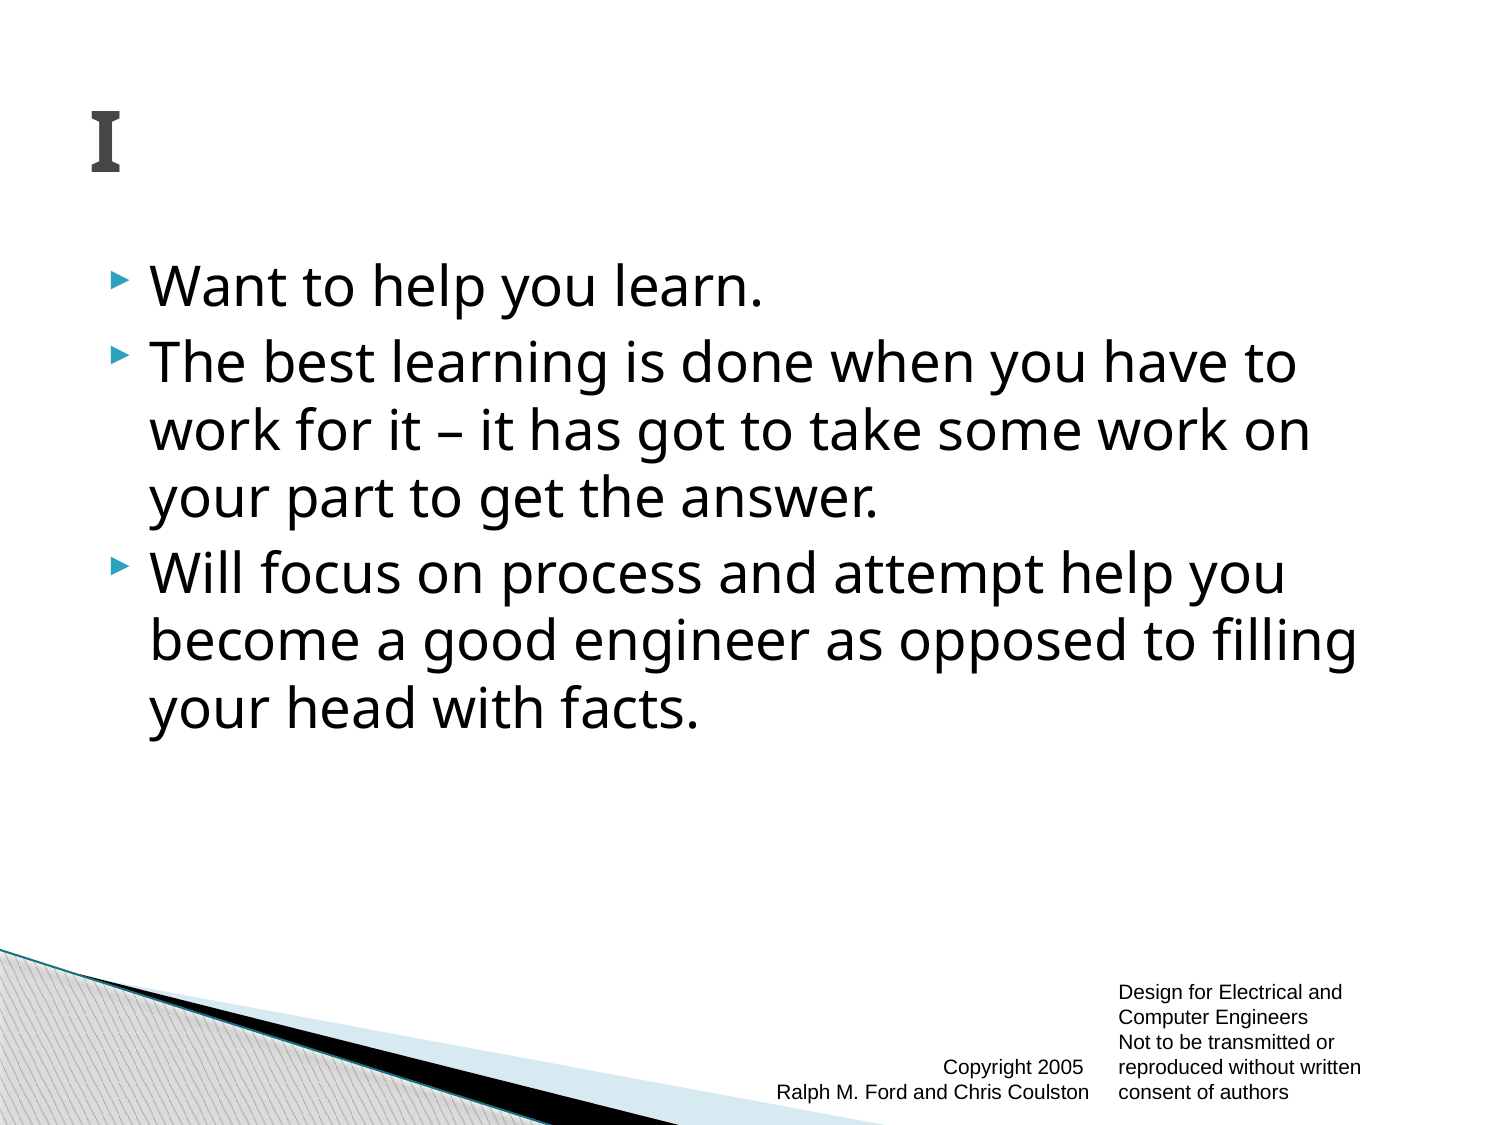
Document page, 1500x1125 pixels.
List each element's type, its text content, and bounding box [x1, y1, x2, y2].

list Want to help you learn. The best learning is done when you have to work for it – it has got to take some work on your part to get the answer. Will focus on process and attempt help you become a good engineer as opposed to filling your head with facts. [75, 243, 1425, 986]
title I [75, 45, 1425, 233]
slide_number Design for Electrical and Computer Engineers Not to be transmitted or reproduced without written consent of authors [1105, 1051, 1419, 1112]
footer Copyright 2005 Ralph M. Ford and Chris Coulston [718, 1051, 1105, 1112]
